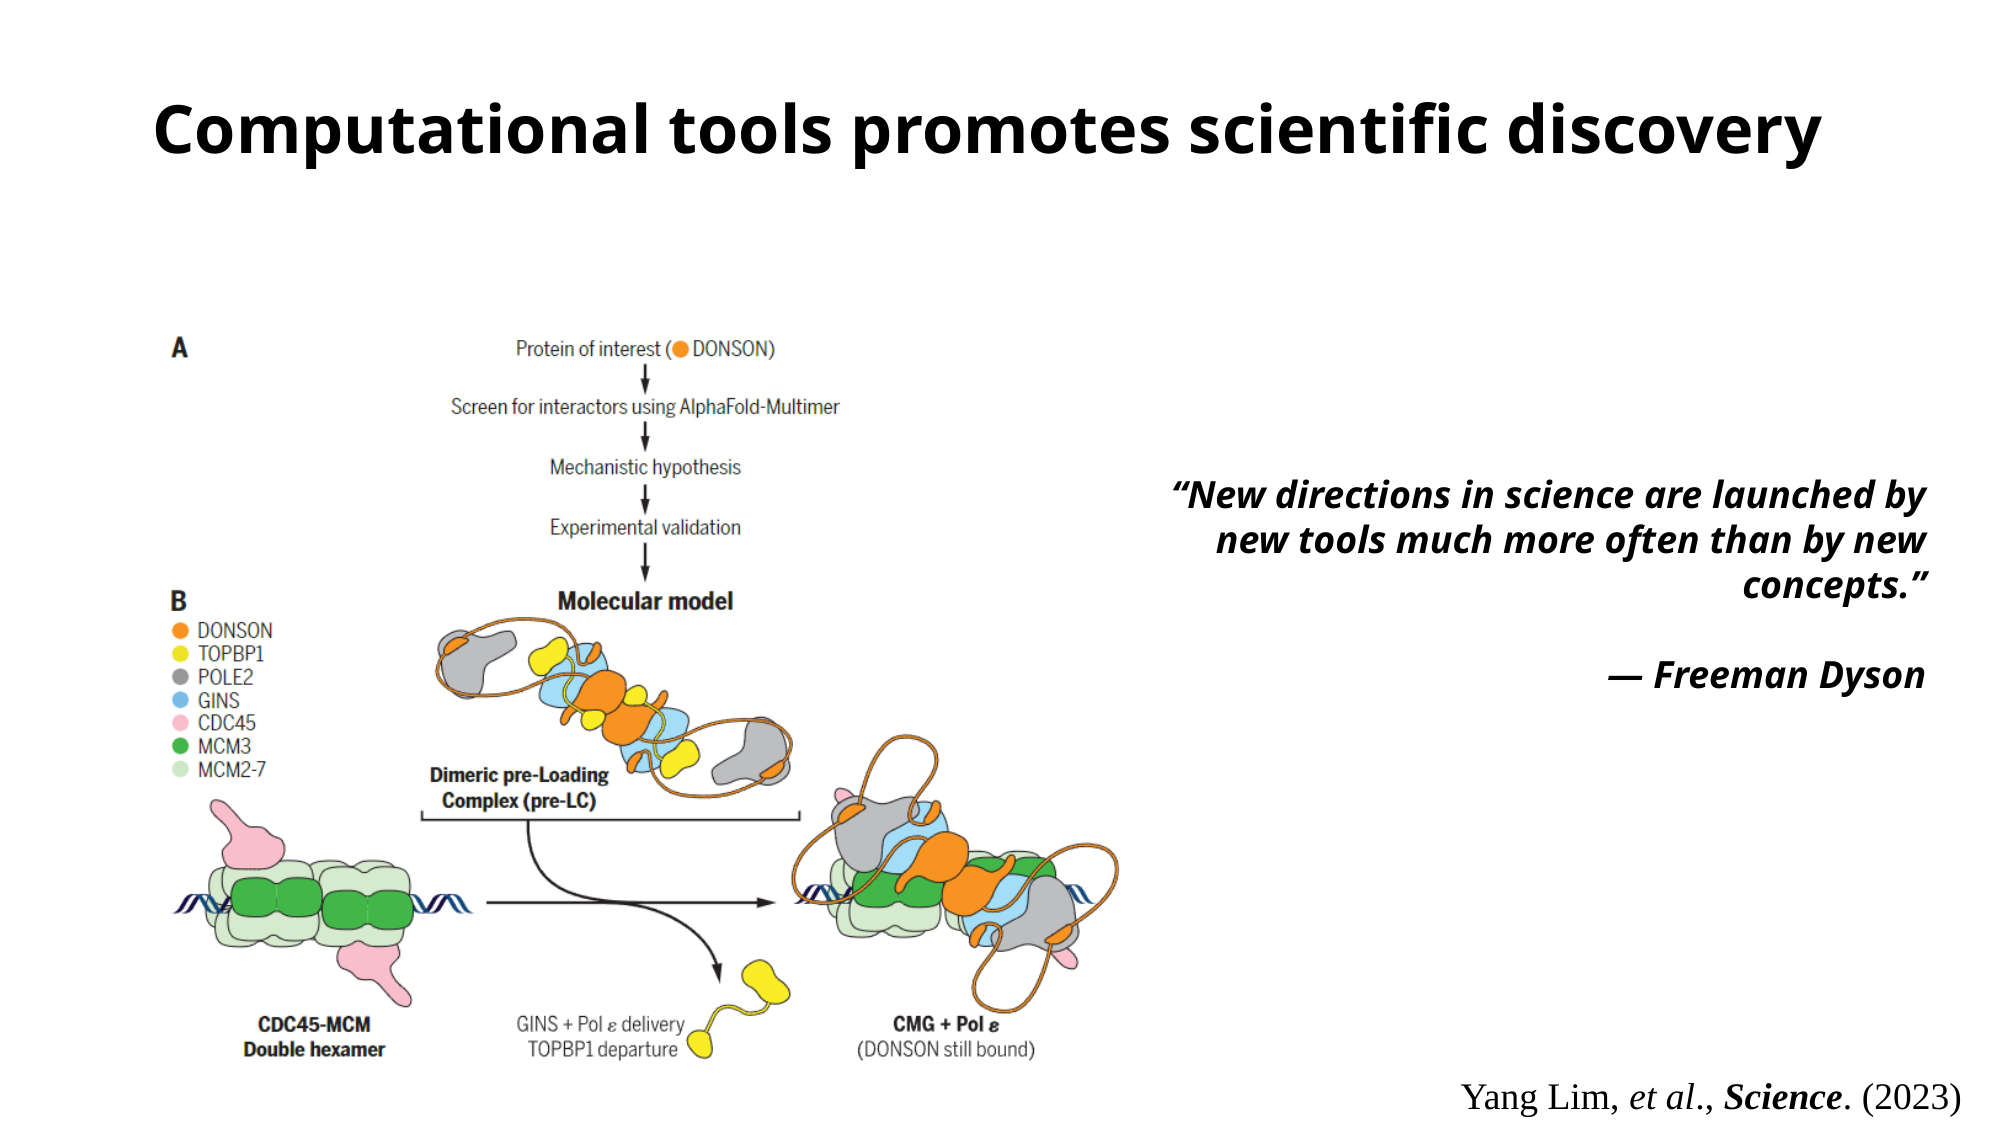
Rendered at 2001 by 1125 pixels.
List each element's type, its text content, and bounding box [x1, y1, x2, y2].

text_box “New directions in science are launched by new tools much more often than by new concepts.” — Freeman Dyson [1129, 463, 1942, 704]
title Computational tools promotes scientific discovery [137, 23, 1863, 241]
picture [137, 323, 1129, 1080]
text_box Yang Lim, et al., Science. (2023) [1445, 1064, 2000, 1125]
